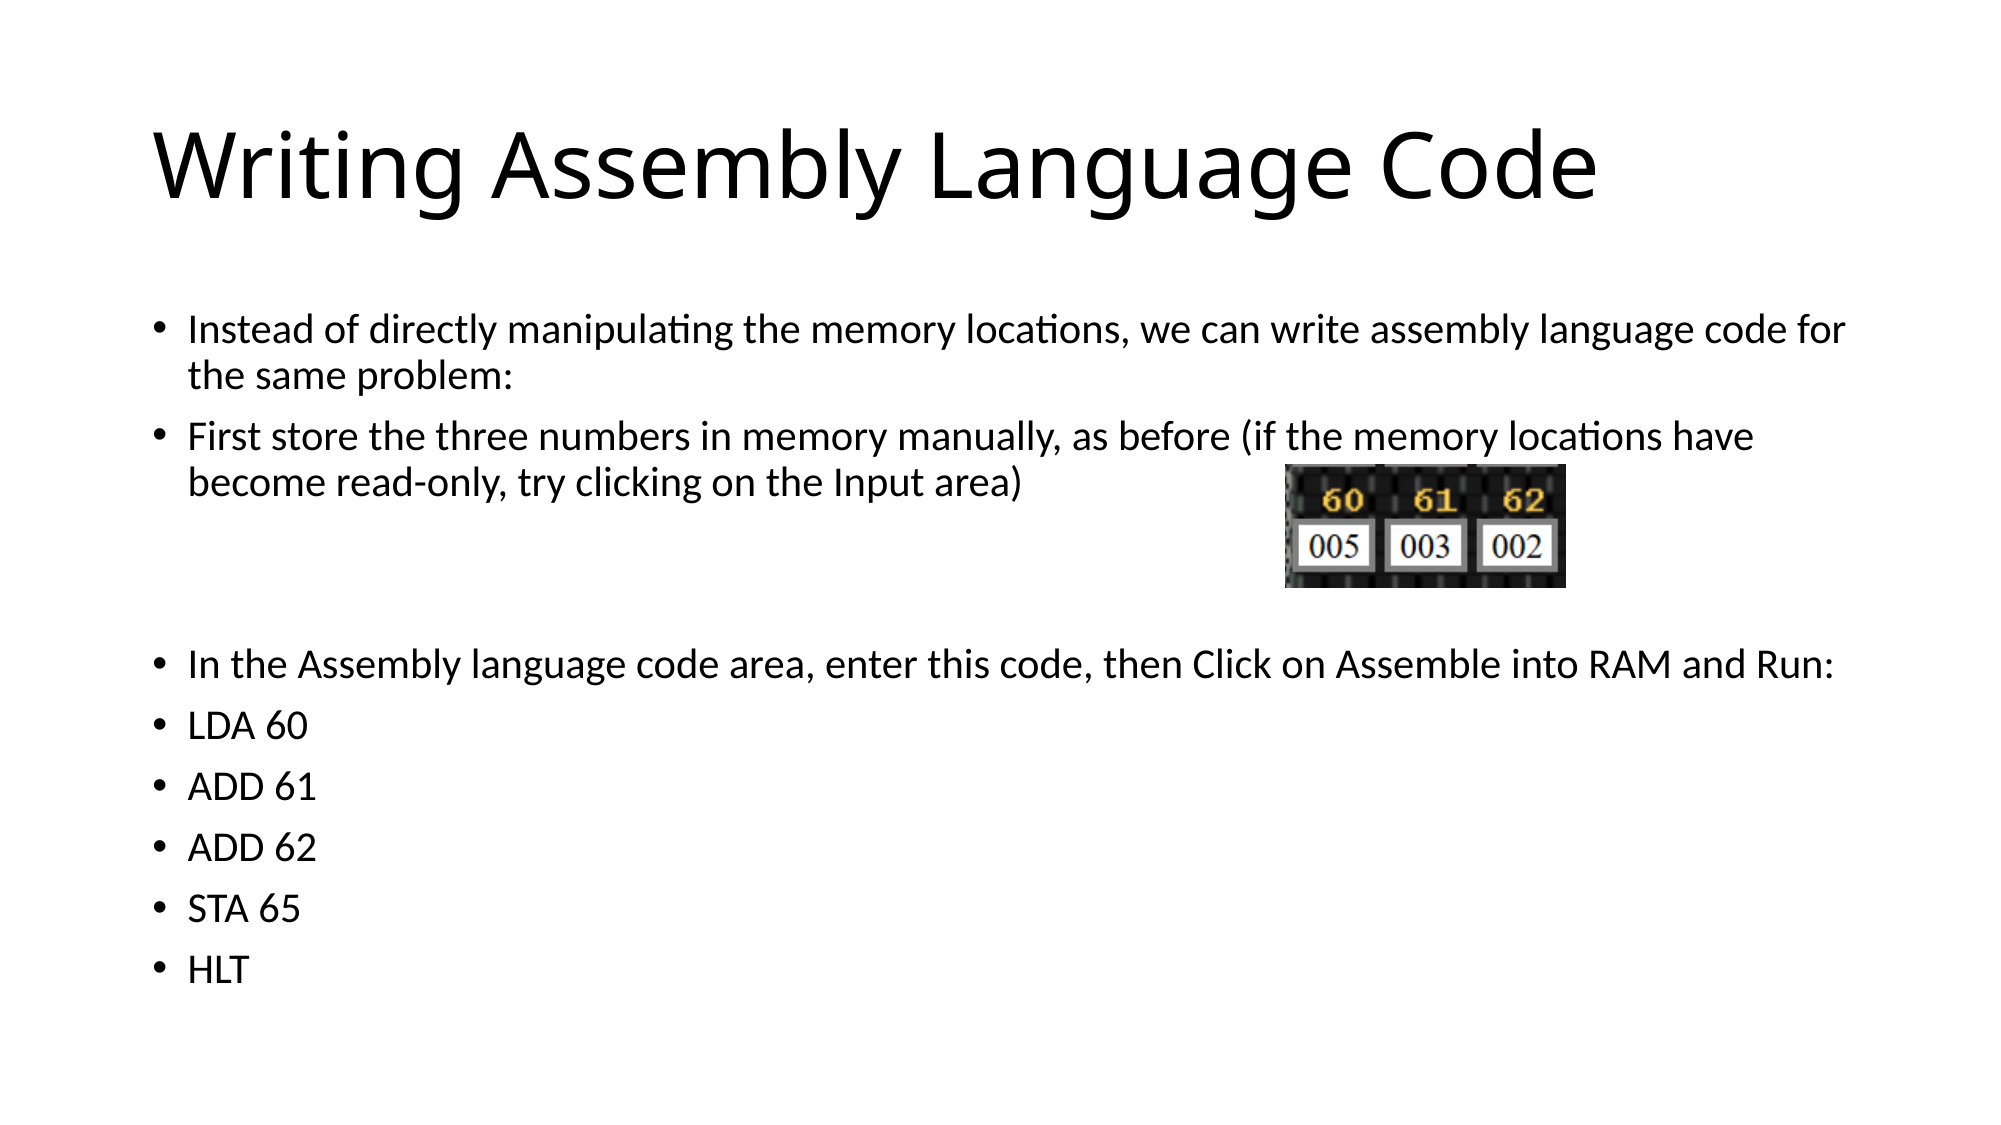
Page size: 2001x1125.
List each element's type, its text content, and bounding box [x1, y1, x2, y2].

title Writing Assembly Language Code [137, 59, 1863, 278]
picture [1285, 464, 1566, 588]
list Instead of directly manipulating the memory locations, we can write assembly language code for the same problem: First store the three numbers in memory manually, as before (if the memory locations have become read-only, try clicking on the Input area) In the Assembly language code area, enter this code, then Click on Assemble into RAM and Run: LDA 60 ADD 61 ADD 62 STA 65 HLT [137, 299, 1863, 1014]
